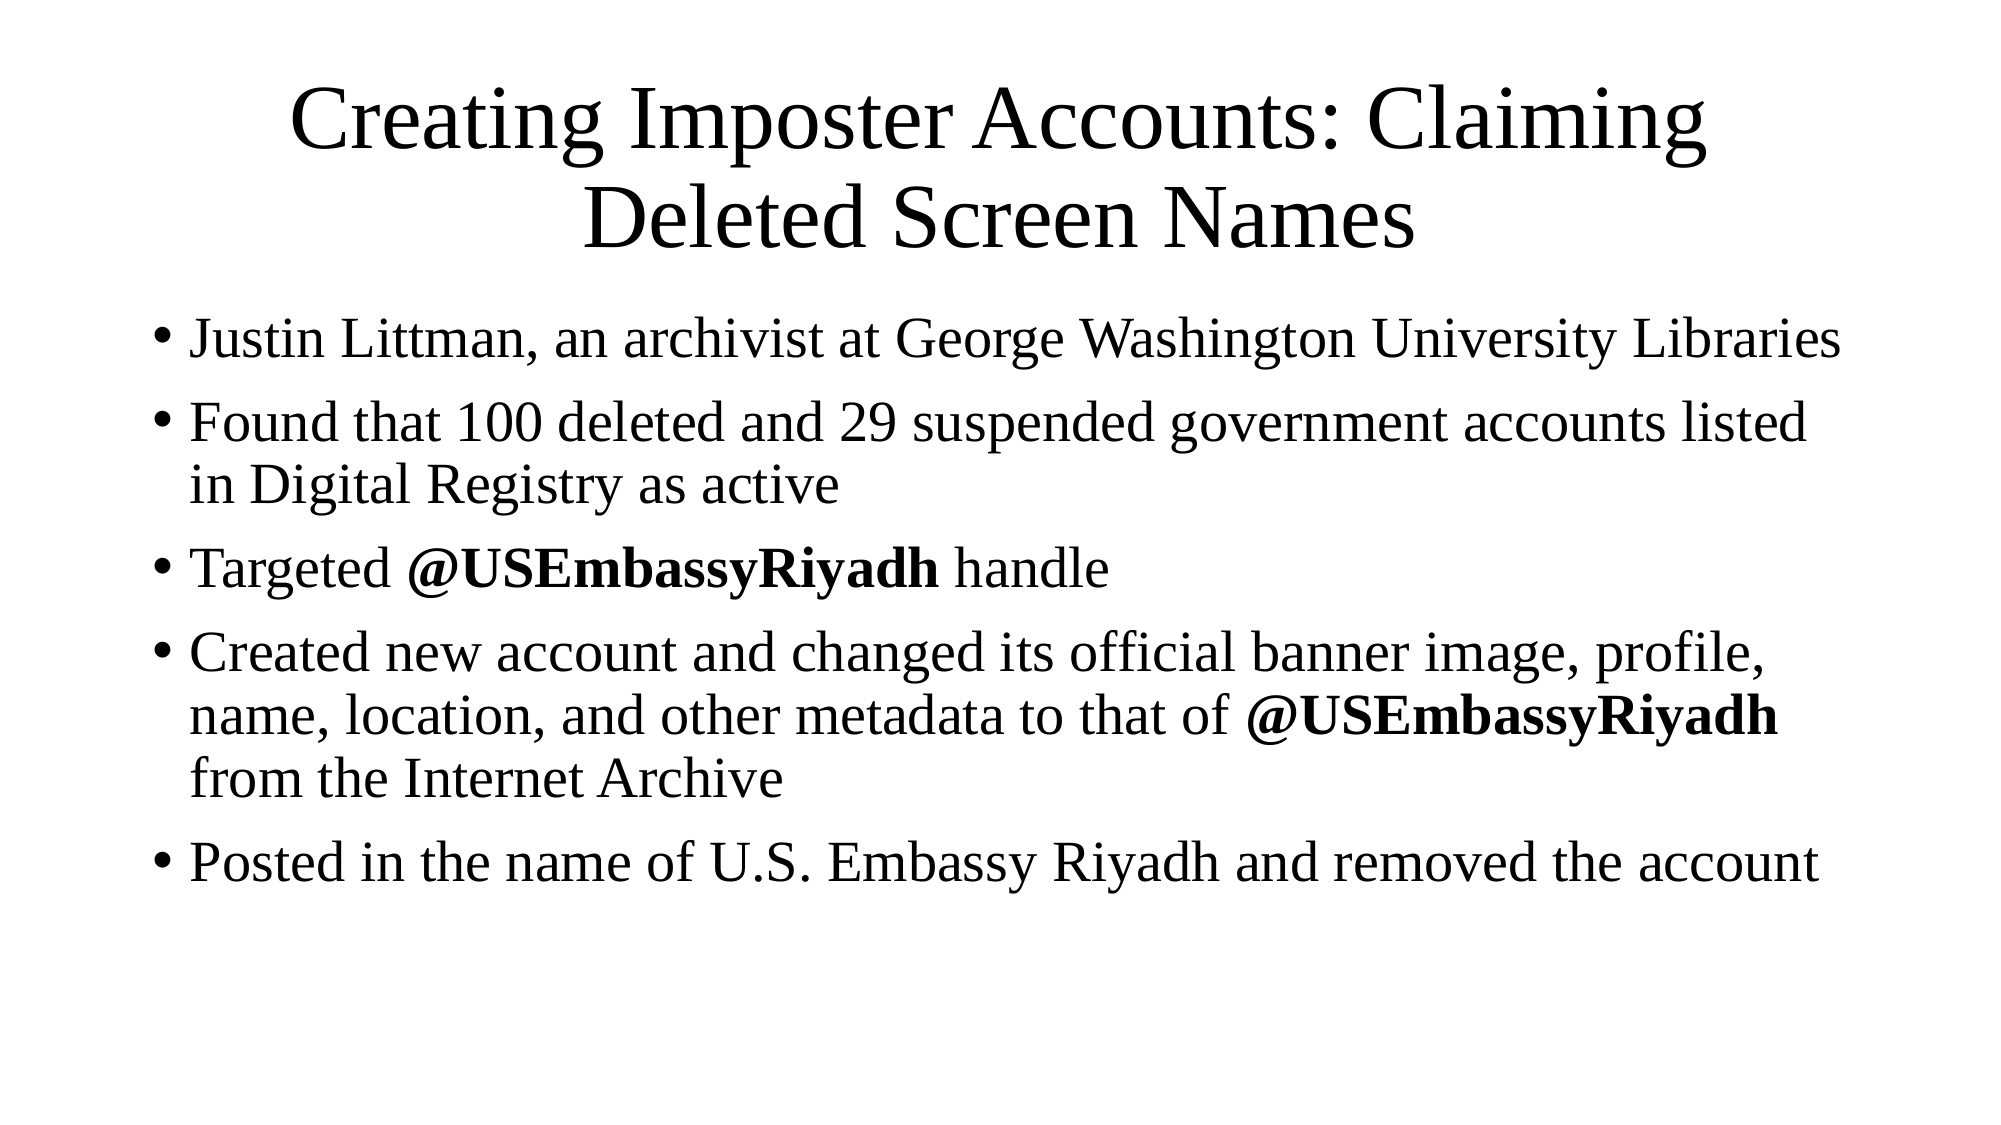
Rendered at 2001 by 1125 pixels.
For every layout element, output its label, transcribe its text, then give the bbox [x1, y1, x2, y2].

list Justin Littman, an archivist at George Washington University Libraries Found that 100 deleted and 29 suspended government accounts listed in Digital Registry as active Targeted @USEmbassyRiyadh handle Created new account and changed its official banner image, profile, name, location, and other metadata to that of @USEmbassyRiyadh from the Internet Archive Posted in the name of U.S. Embassy Riyadh and removed the account [137, 299, 1863, 1014]
title Creating Imposter Accounts: Claiming Deleted Screen Names [137, 59, 1863, 278]
